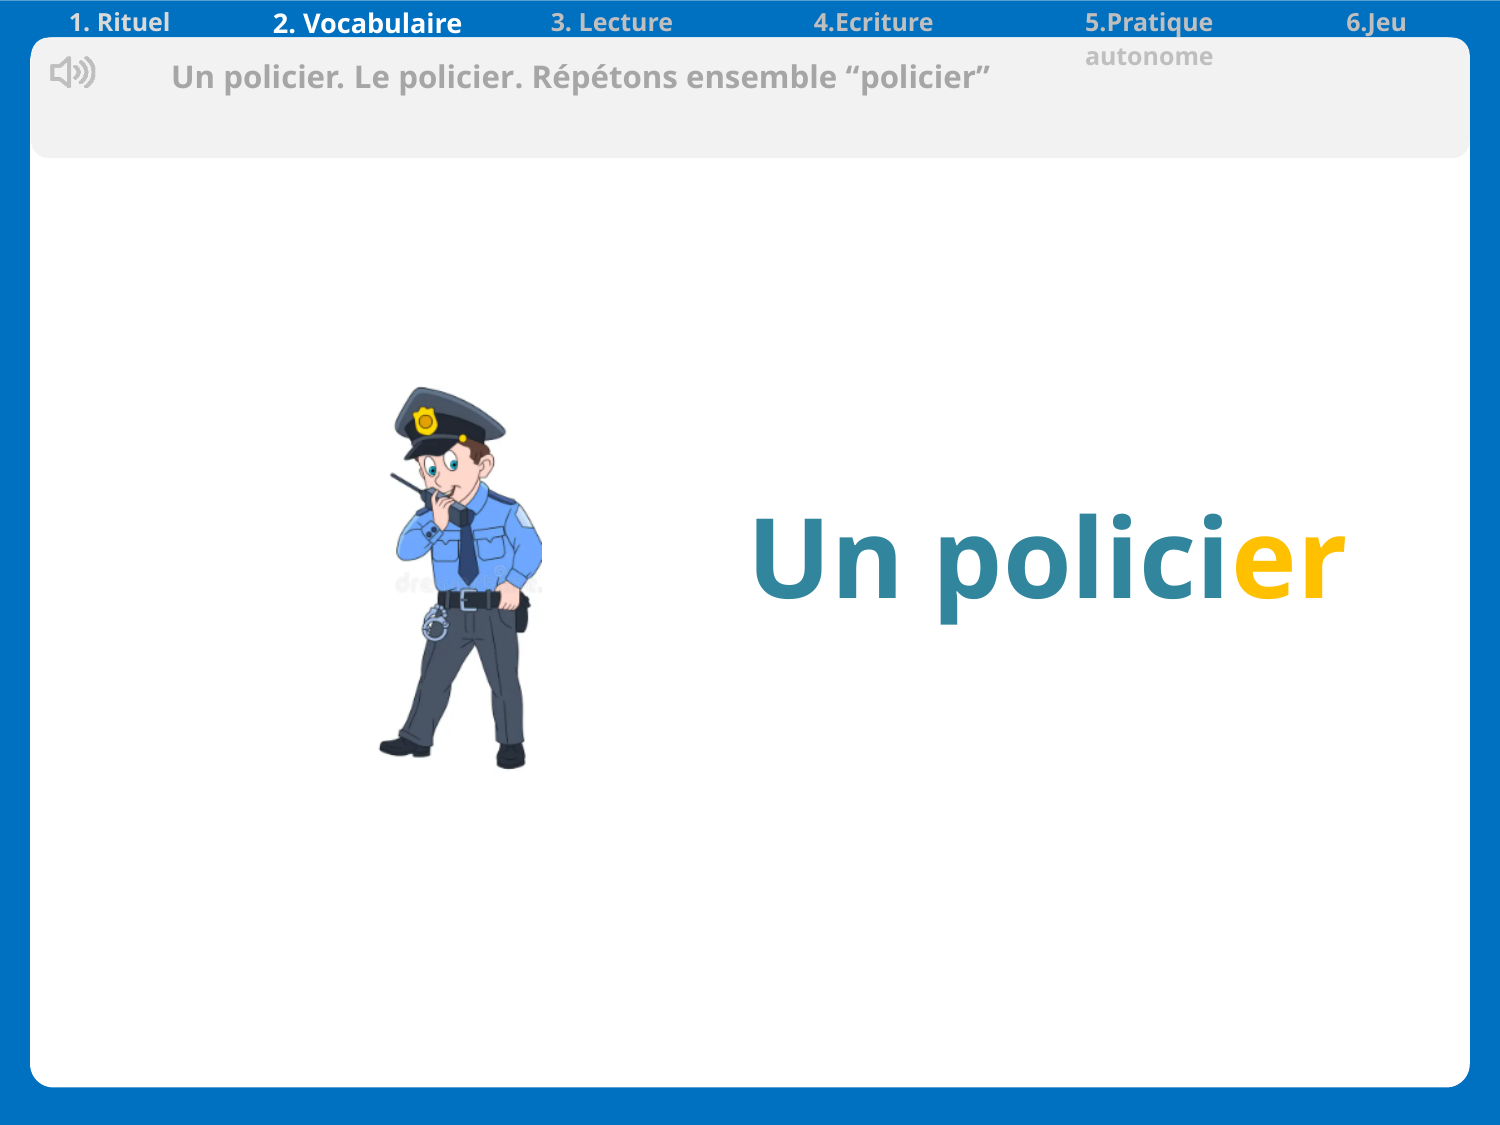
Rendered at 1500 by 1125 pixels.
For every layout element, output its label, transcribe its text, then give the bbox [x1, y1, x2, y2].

text_box [29, 43, 1472, 161]
table_header 3. Lecture [490, 0, 734, 45]
table_header 5.Pratique autonome [1013, 0, 1286, 72]
text_box [0, 0, 1500, 1125]
text_box [27, 72, 1472, 1090]
text_box Un policier [617, 480, 1478, 629]
table_header 2. Vocabulaire [245, 0, 490, 45]
text_box Un policier. Le policier. Répétons ensemble “policier” [156, 45, 1157, 103]
text_box [50, 72, 96, 88]
table_header 6.Jeu [1286, 0, 1468, 72]
table_header 1. Rituel [1, 0, 245, 72]
table_header 4.Ecriture [734, 0, 1013, 45]
picture [364, 385, 542, 775]
